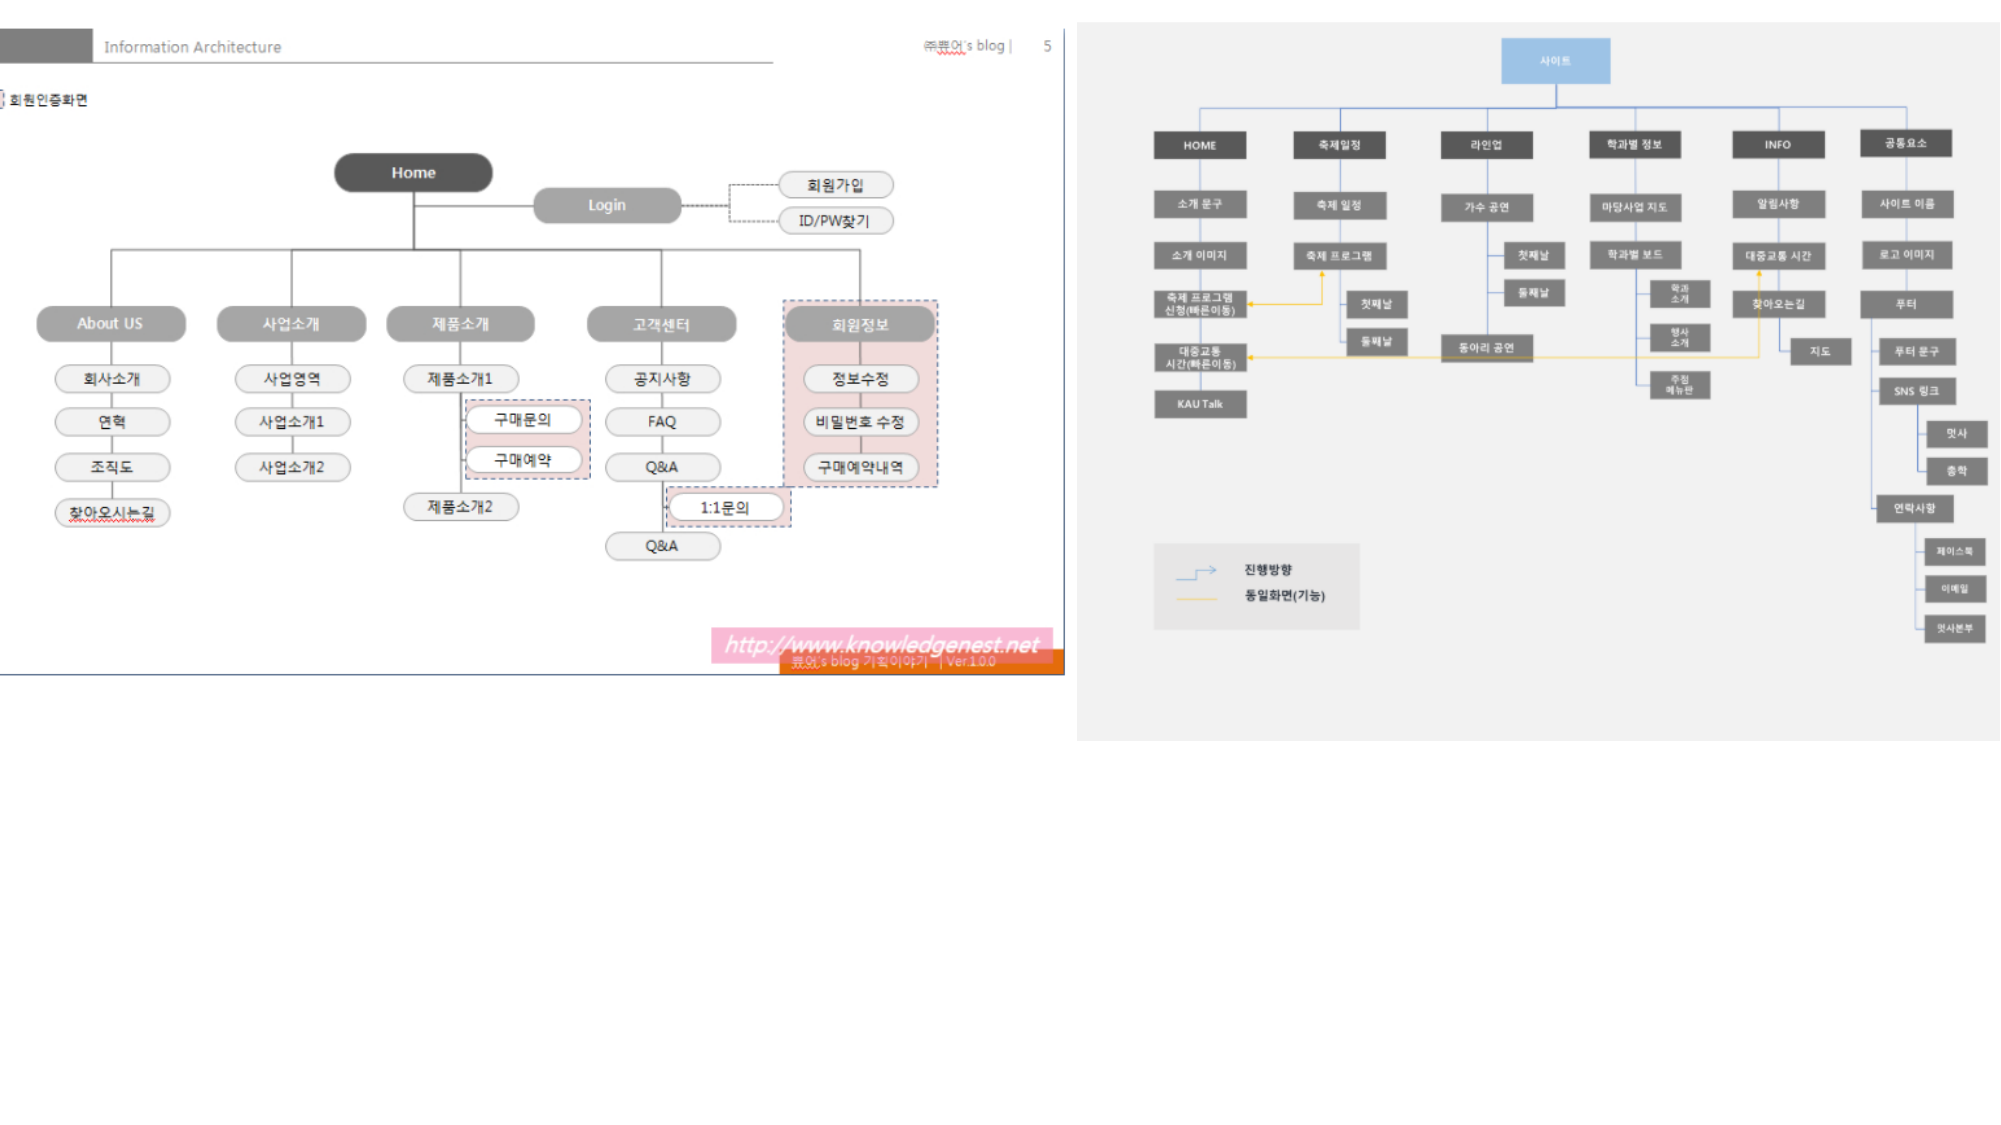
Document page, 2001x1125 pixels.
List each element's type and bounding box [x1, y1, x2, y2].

picture [0, 21, 2000, 741]
